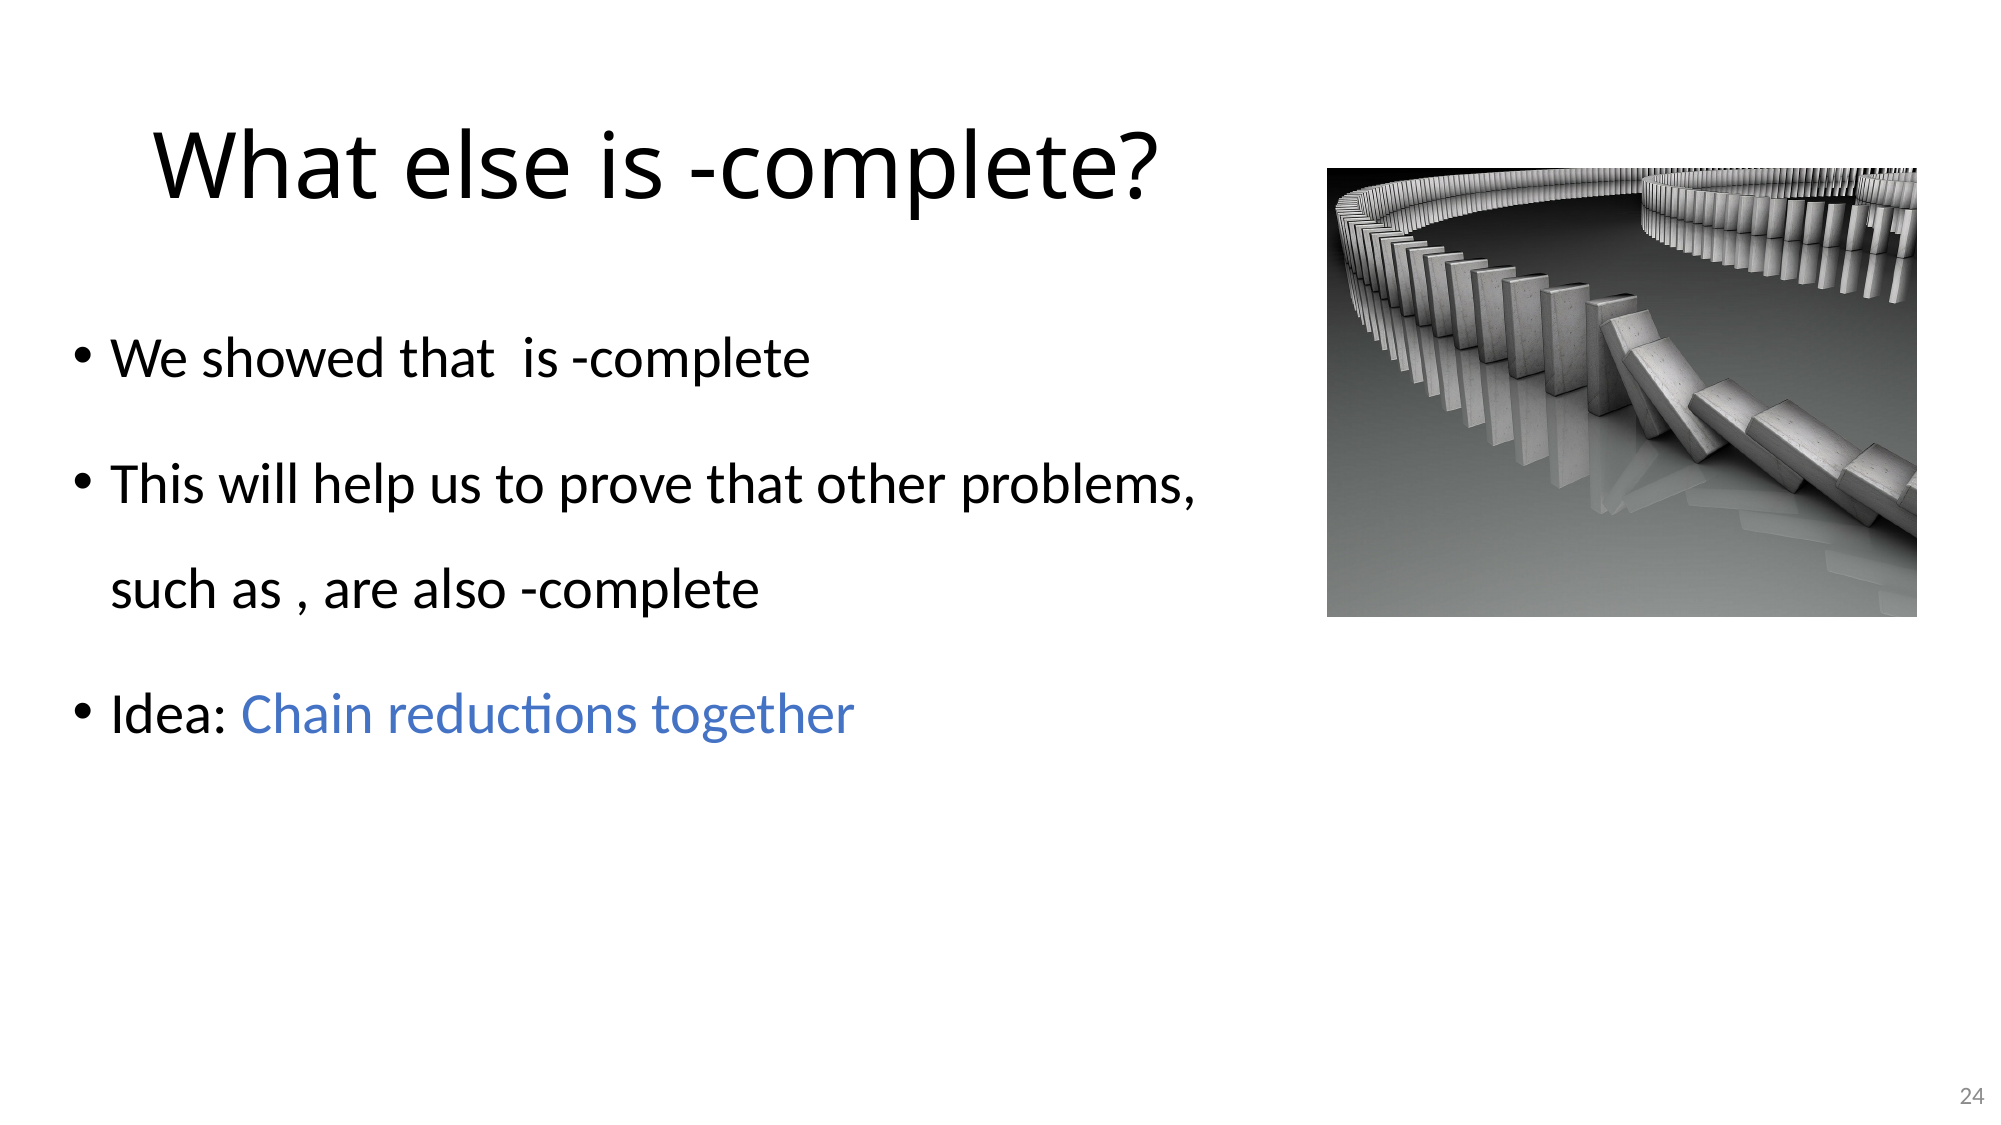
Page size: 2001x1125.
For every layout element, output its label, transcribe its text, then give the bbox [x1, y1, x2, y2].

slide_number 24 [1550, 1064, 2000, 1125]
picture [1327, 168, 1917, 617]
